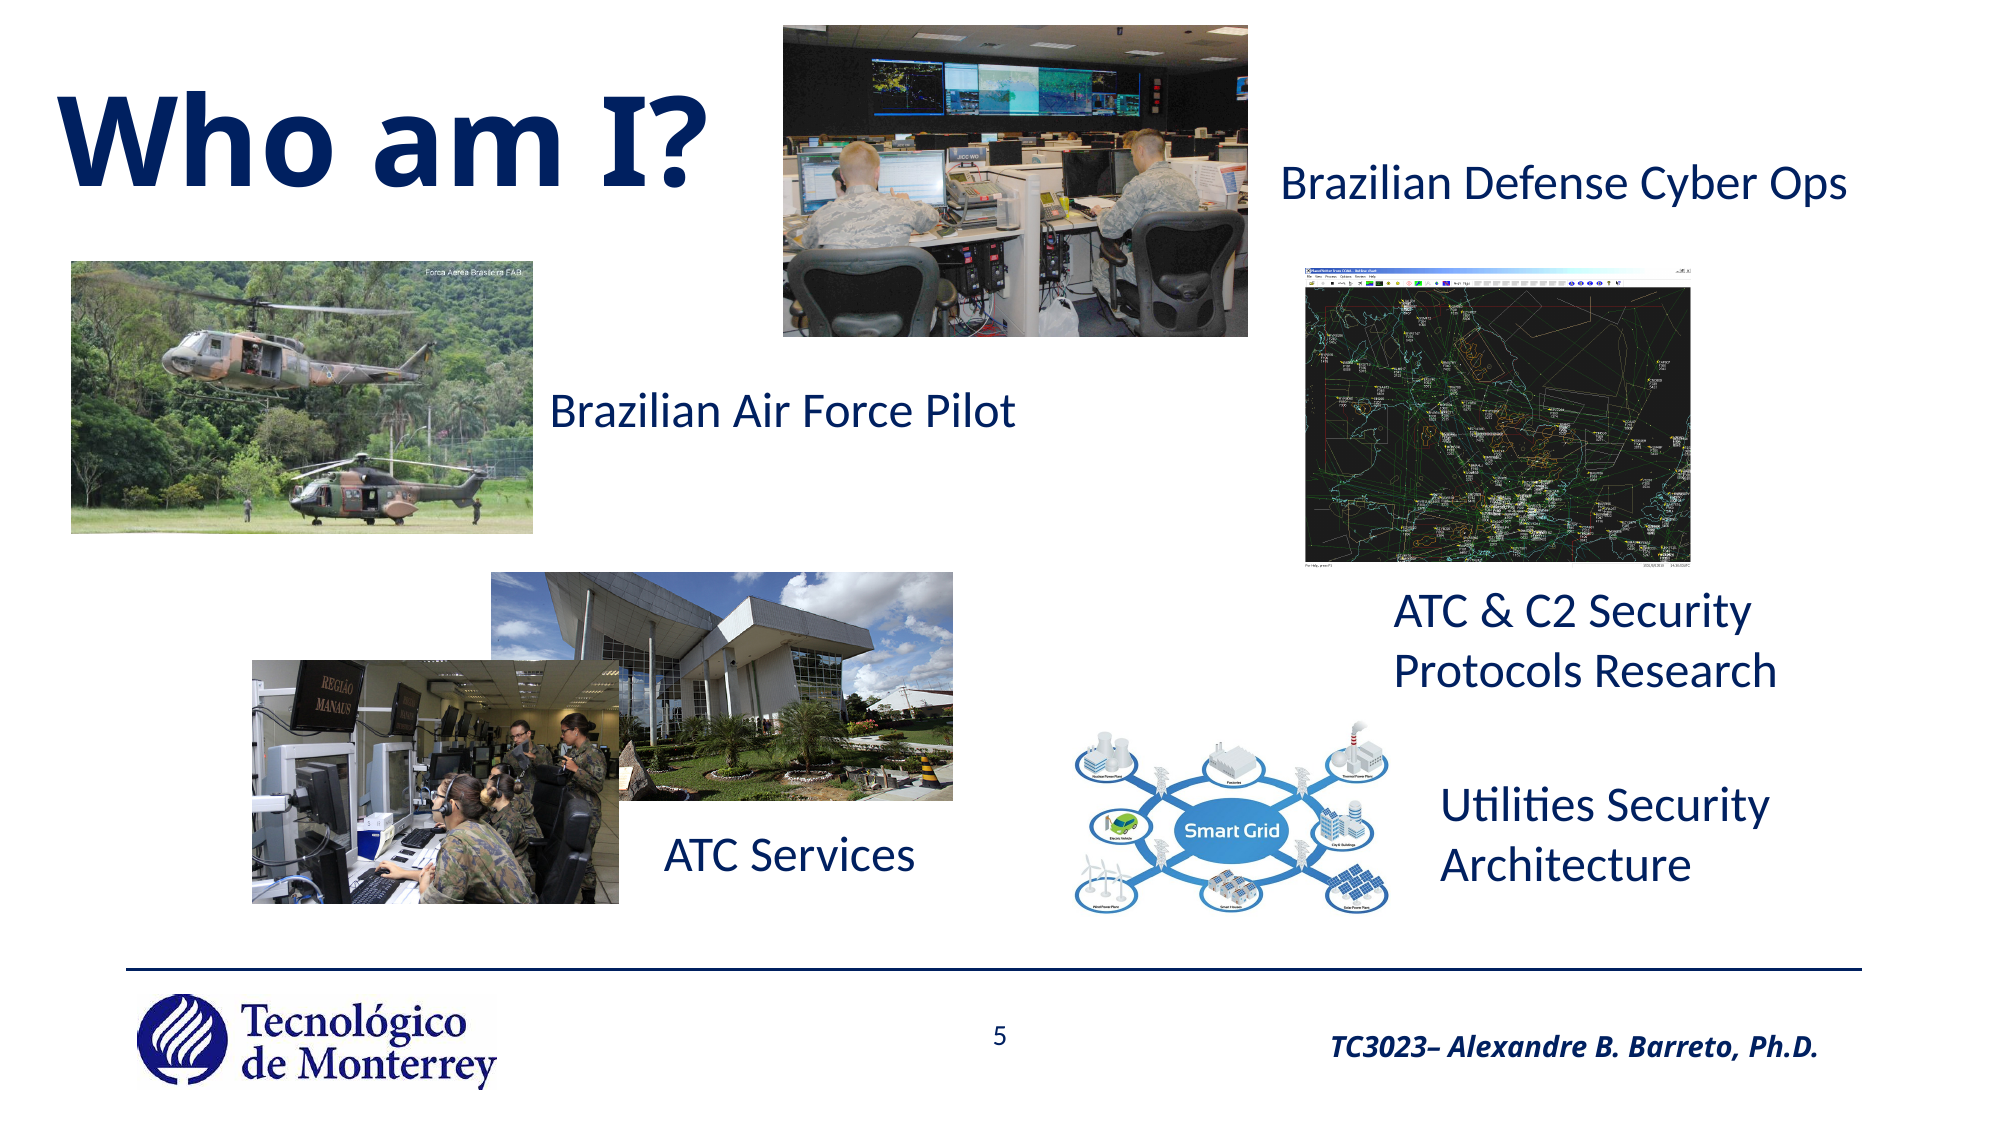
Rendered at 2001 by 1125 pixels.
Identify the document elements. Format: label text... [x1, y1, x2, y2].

picture [137, 994, 497, 1090]
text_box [71, 261, 1034, 534]
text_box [252, 572, 953, 904]
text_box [783, 25, 1866, 337]
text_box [1072, 715, 1862, 929]
title Who am I? [42, 37, 783, 255]
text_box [1305, 268, 1929, 707]
